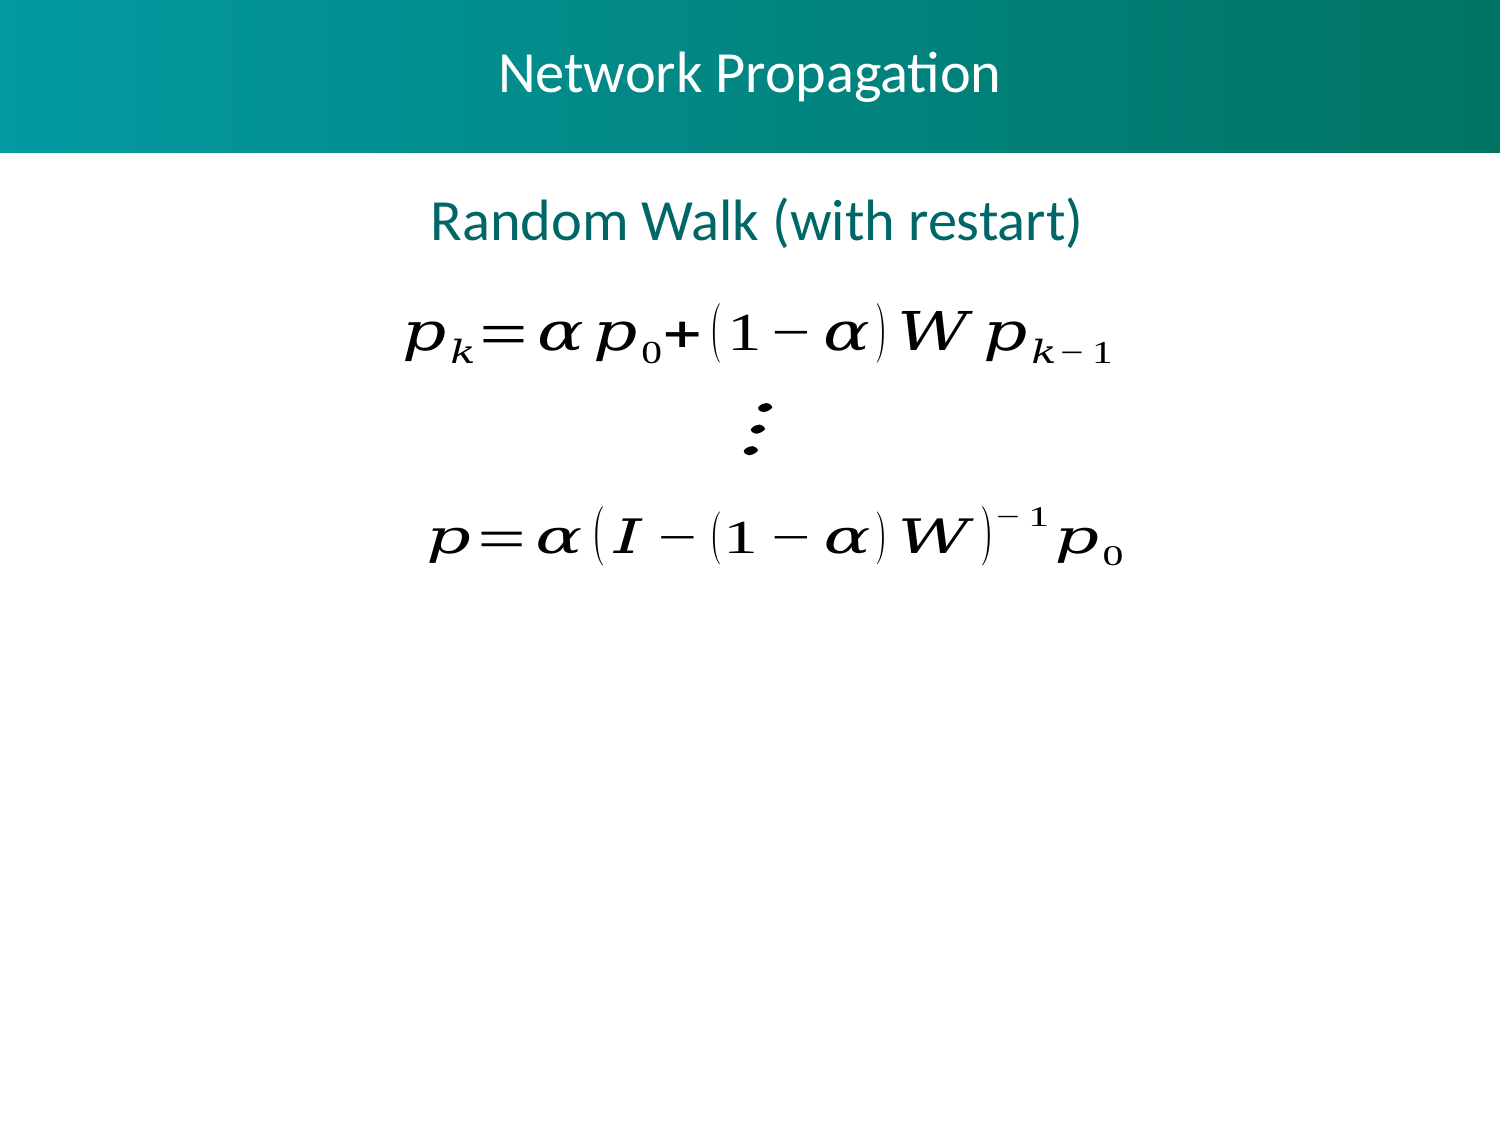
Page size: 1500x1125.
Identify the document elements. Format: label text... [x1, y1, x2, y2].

text_box Random Walk (with restart) [89, 174, 1425, 260]
text_box Network Propagation [104, 26, 1395, 112]
